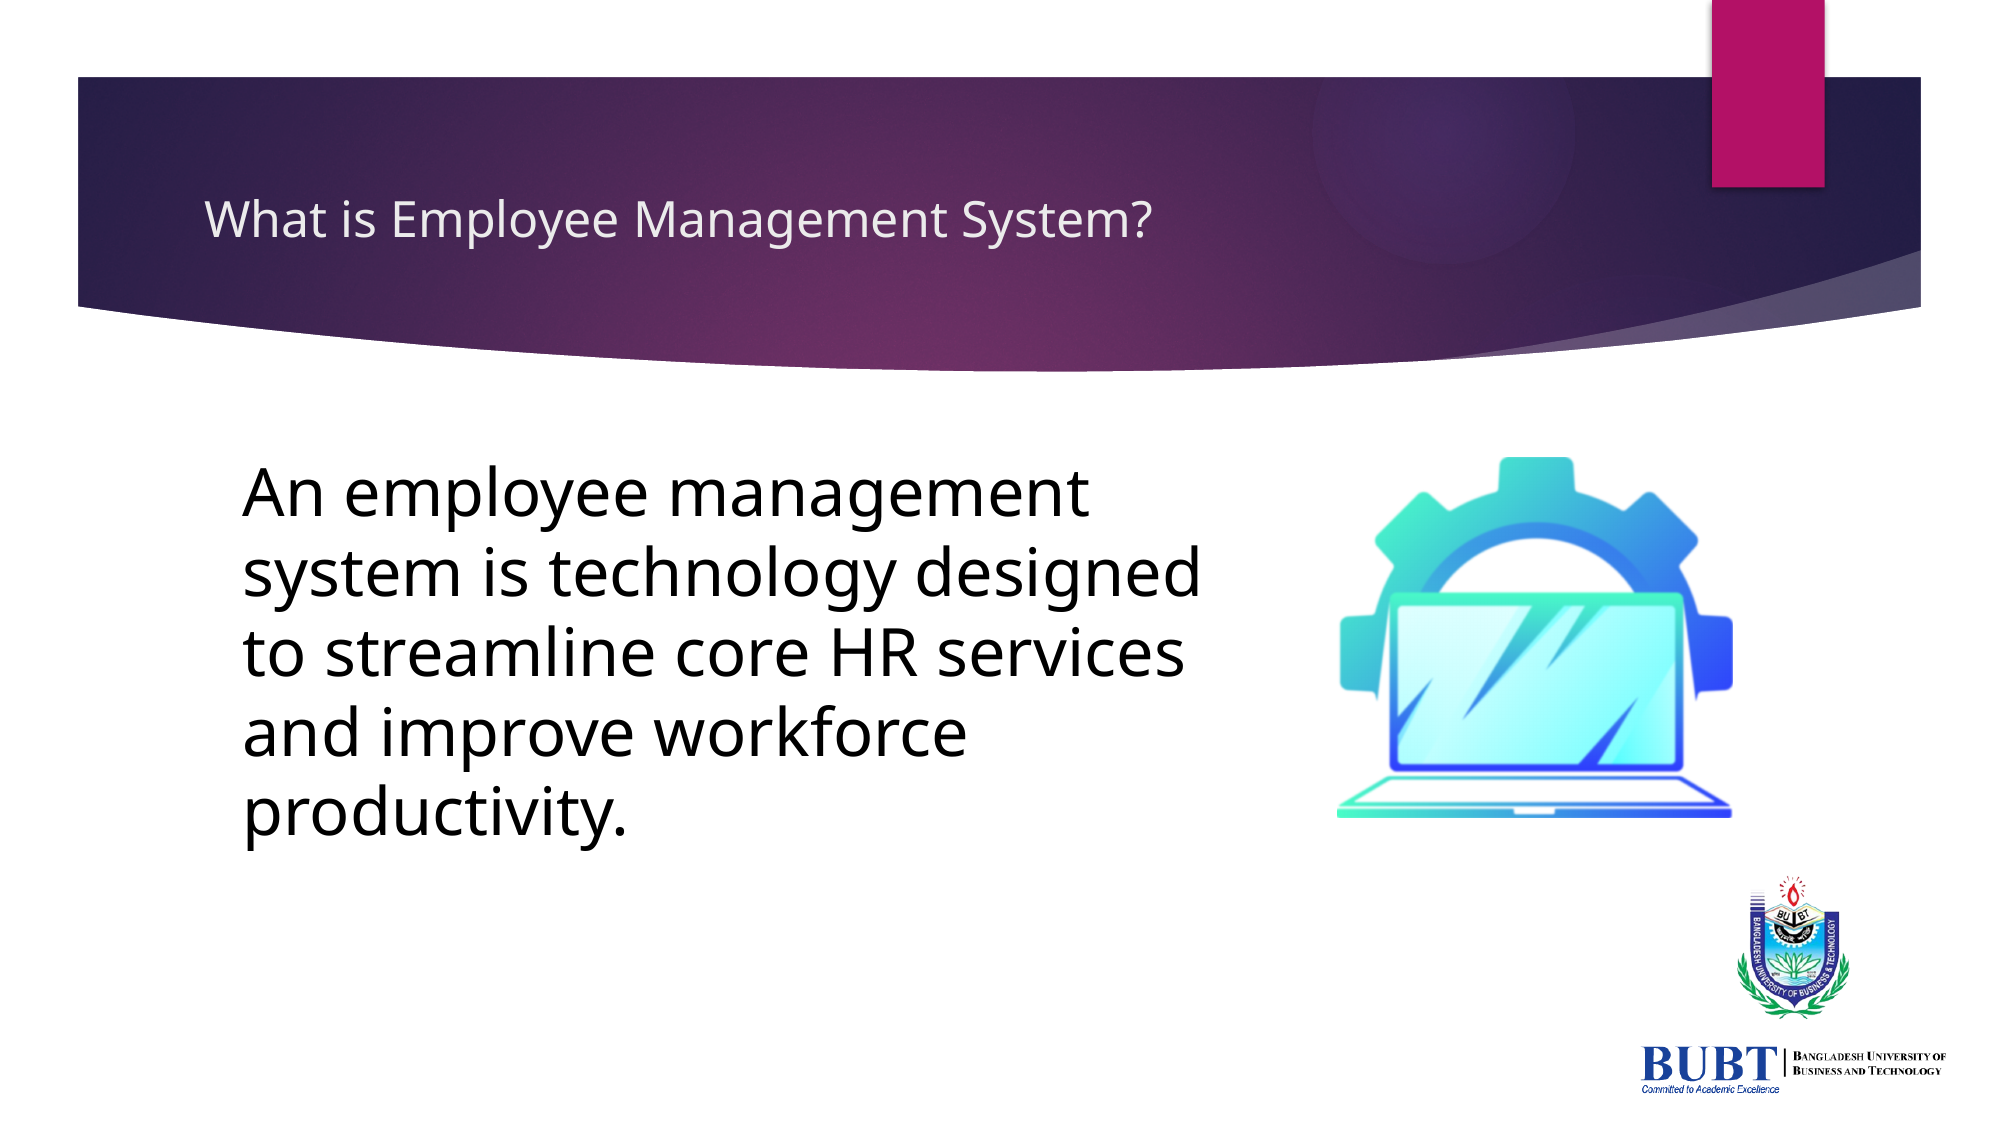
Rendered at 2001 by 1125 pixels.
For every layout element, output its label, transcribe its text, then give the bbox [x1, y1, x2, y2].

picture [1336, 456, 1733, 819]
text_box An employee management system is technology designed to streamline core HR services and improve workforce productivity. [227, 442, 1225, 857]
picture [1608, 860, 1978, 1107]
title What is Employee Management System? [189, 159, 1627, 276]
